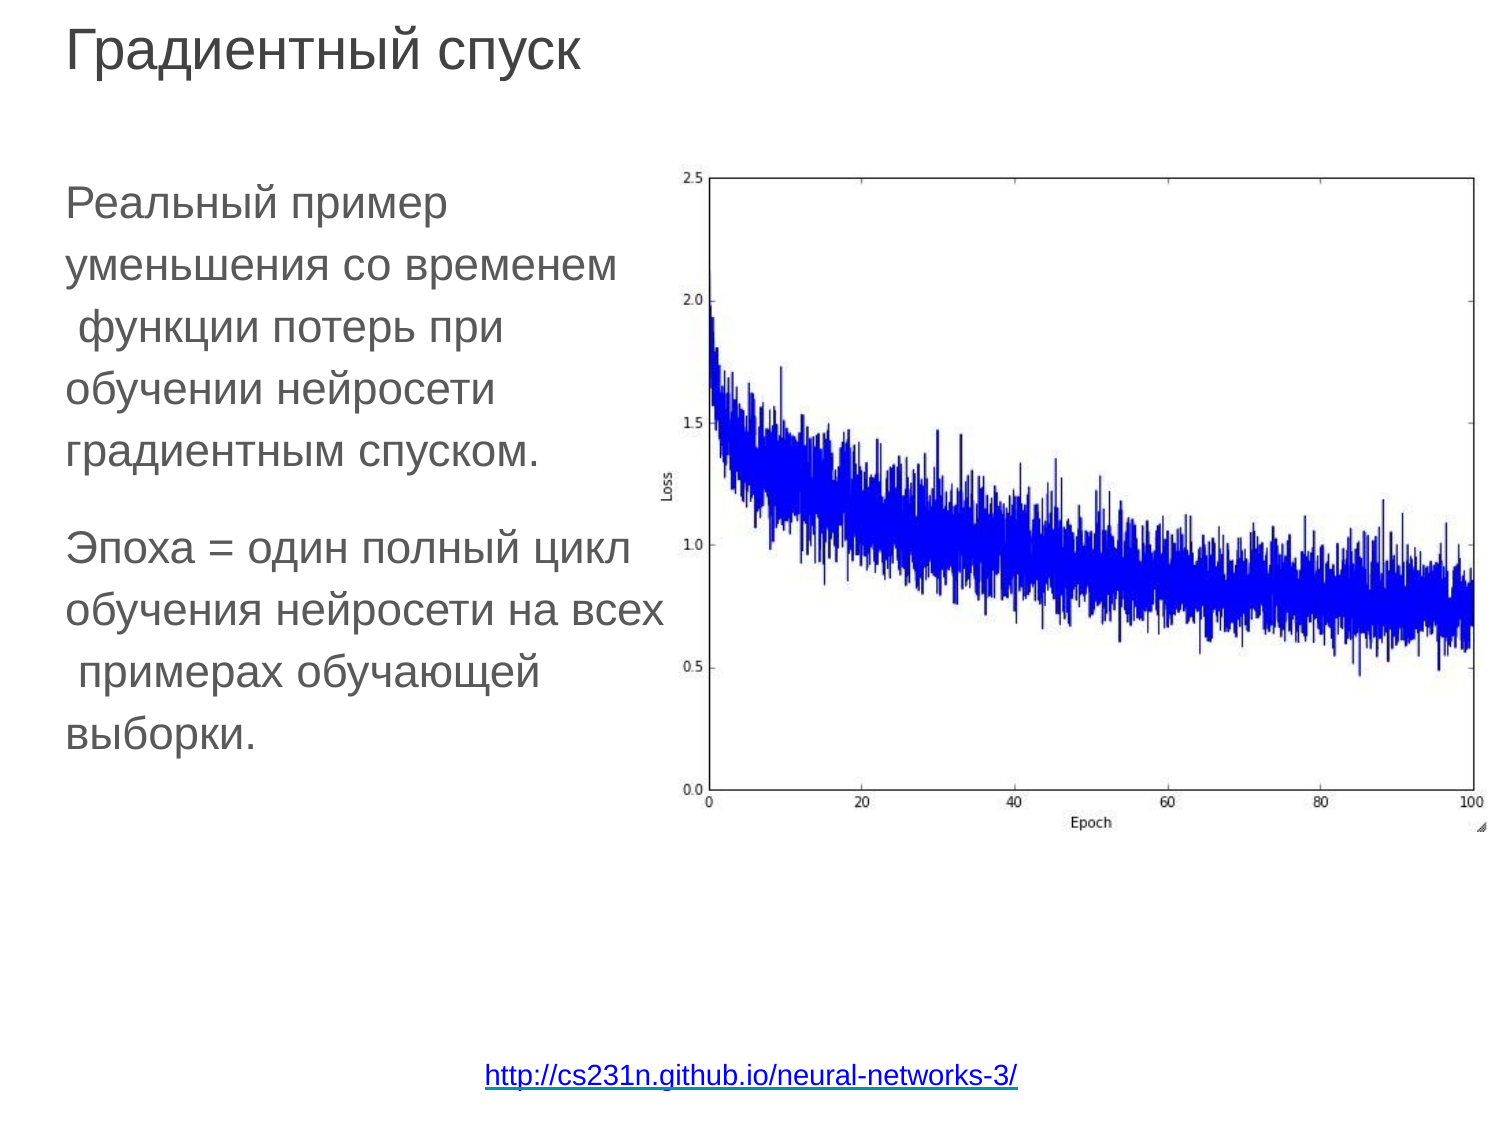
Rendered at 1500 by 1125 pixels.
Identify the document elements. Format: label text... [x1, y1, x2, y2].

text_box Реальный пример уменьшения со временем функции потерь при обучении нейросети градиентным спуском. Эпоха = один полный цикл обучения нейросети на всех примерах обучающей выборки. [63, 163, 674, 759]
title Градиентный спуск [63, 9, 589, 163]
text_box http://cs231n.github.io/neural-networks-3/ [482, 1054, 1022, 1092]
text_box [657, 164, 1487, 832]
